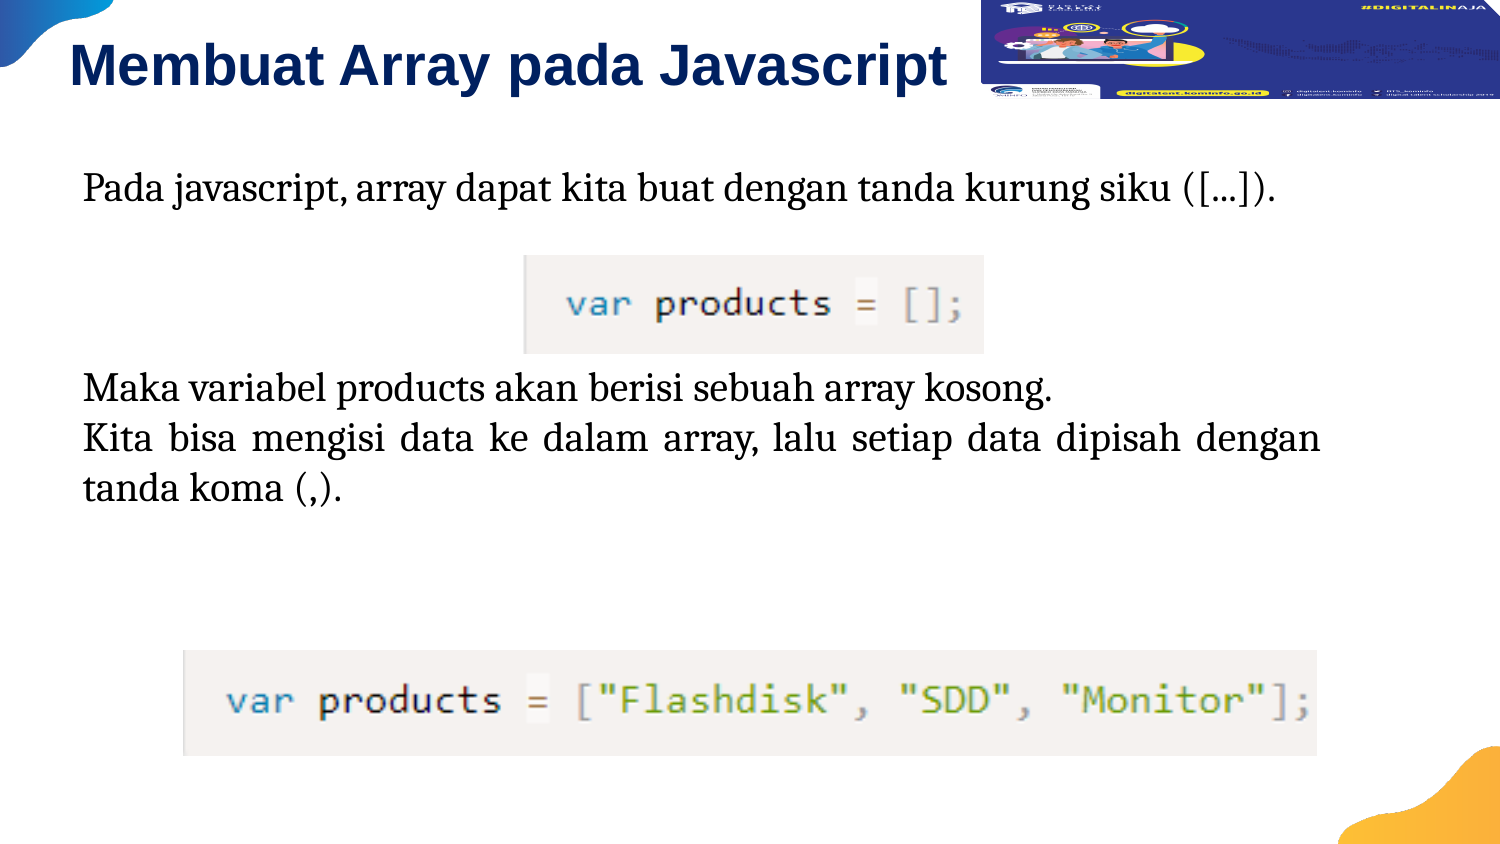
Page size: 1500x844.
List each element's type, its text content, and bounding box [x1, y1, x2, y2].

picture [183, 650, 1317, 756]
picture [517, 255, 984, 354]
text_box Membuat Array pada Javascript [54, 19, 982, 151]
picture [980, 0, 1500, 100]
text_box Pada javascript, array dapat kita buat dengan tanda kurung siku ([...]). Maka variabel products akan berisi sebuah array kosong. Kita bisa mengisi data ke dalam array, lalu setiap data dipisah dengan tanda koma (,). [35, 151, 1337, 517]
picture [1335, 738, 1500, 844]
picture [0, 0, 115, 73]
